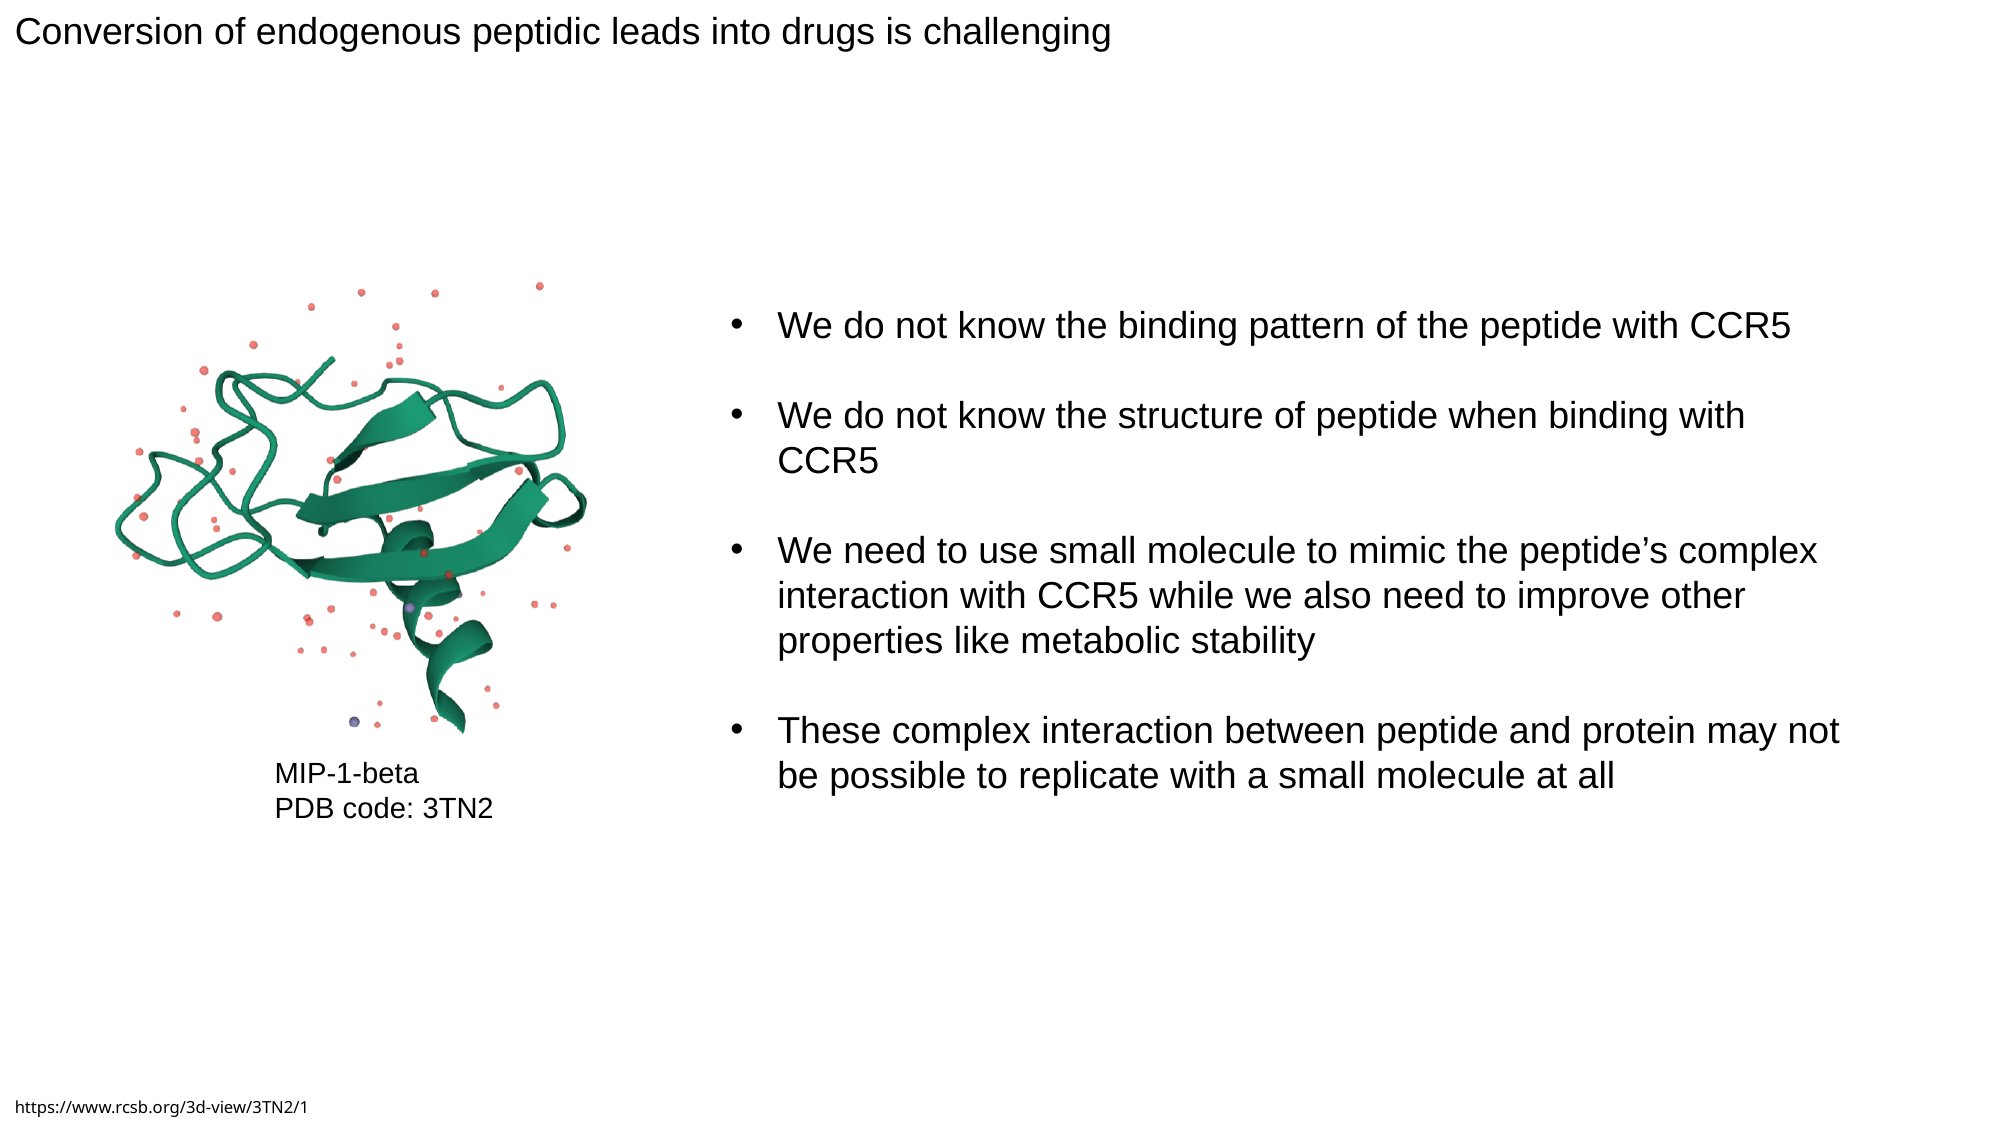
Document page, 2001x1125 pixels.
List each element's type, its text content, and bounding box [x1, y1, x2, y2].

text_box https://www.rcsb.org/3d-view/3TN2/1 [0, 1089, 366, 1125]
text_box MIP-1-beta PDB code: 3TN2 [259, 758, 608, 832]
picture [89, 232, 629, 758]
text_box Conversion of endogenous peptidic leads into drugs is challenging [0, 0, 1547, 60]
text_box We do not know the binding pattern of the peptide with CCR5 We do not know the structure of peptide when binding with CCR5 We need to use small molecule to mimic the peptide’s complex interaction with CCR5 while we also need to improve other properties like metabolic stability These complex interaction between peptide and protein may not be possible to replicate with a small molecule at all [715, 293, 1869, 804]
